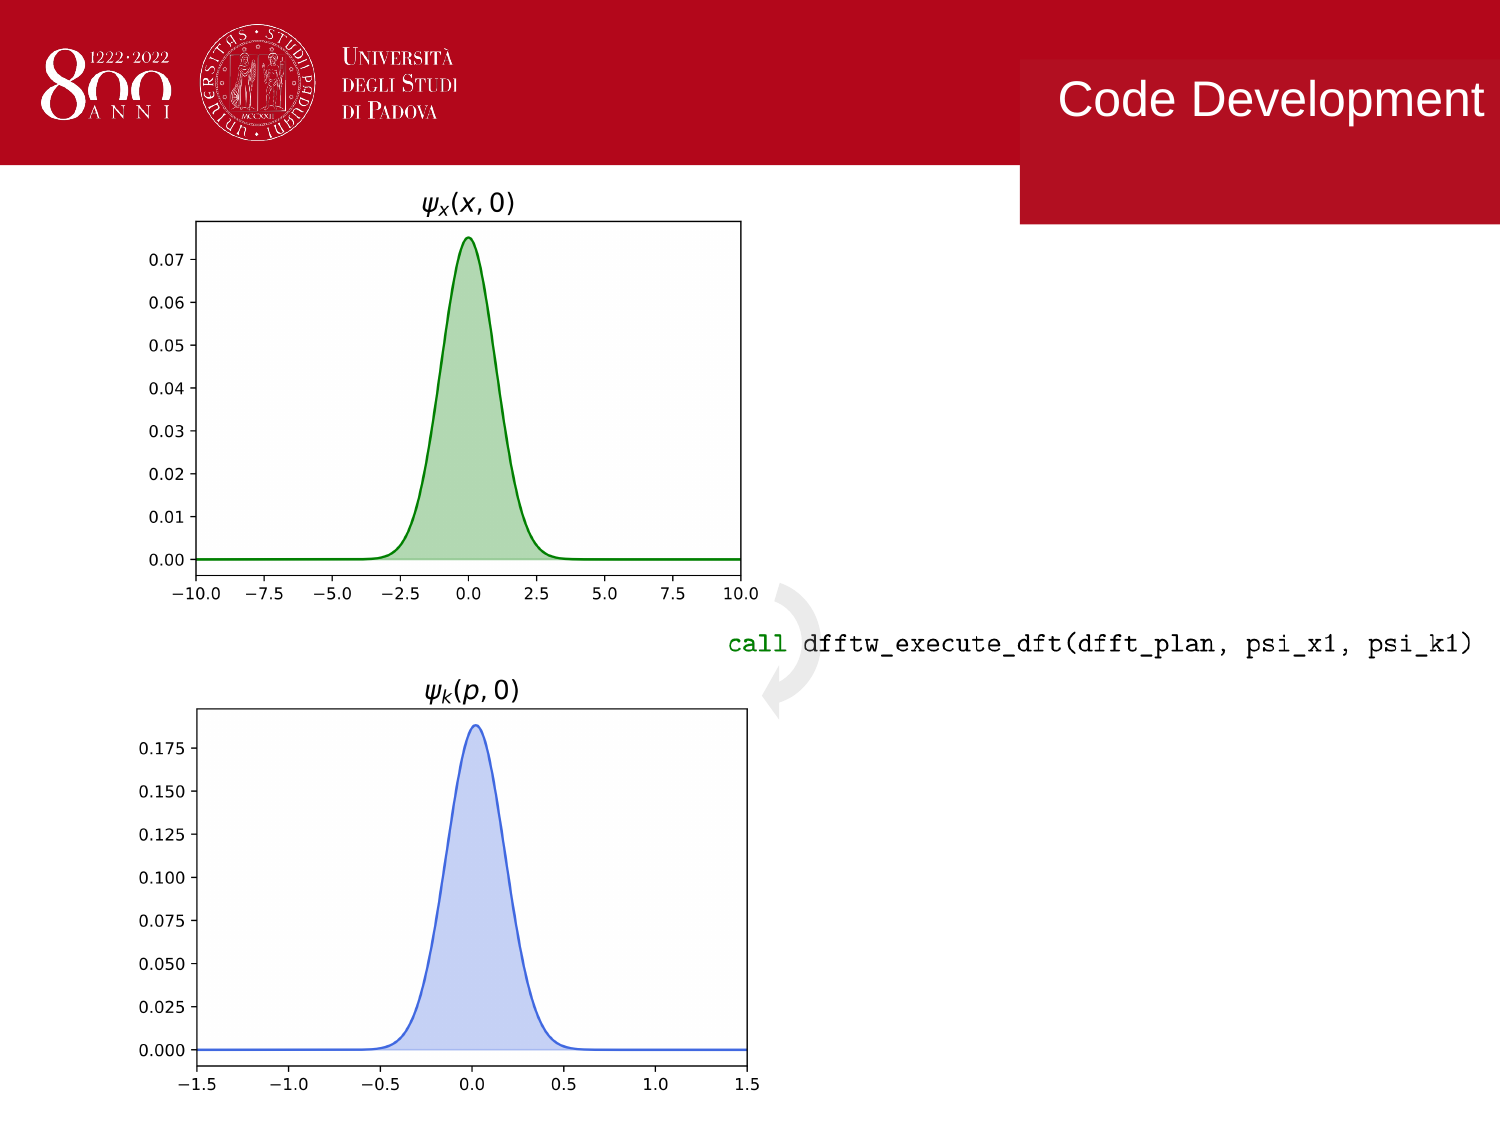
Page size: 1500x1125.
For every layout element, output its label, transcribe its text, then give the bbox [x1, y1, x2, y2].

picture [108, 165, 1500, 1125]
text_box Code Development [1019, 59, 1500, 225]
